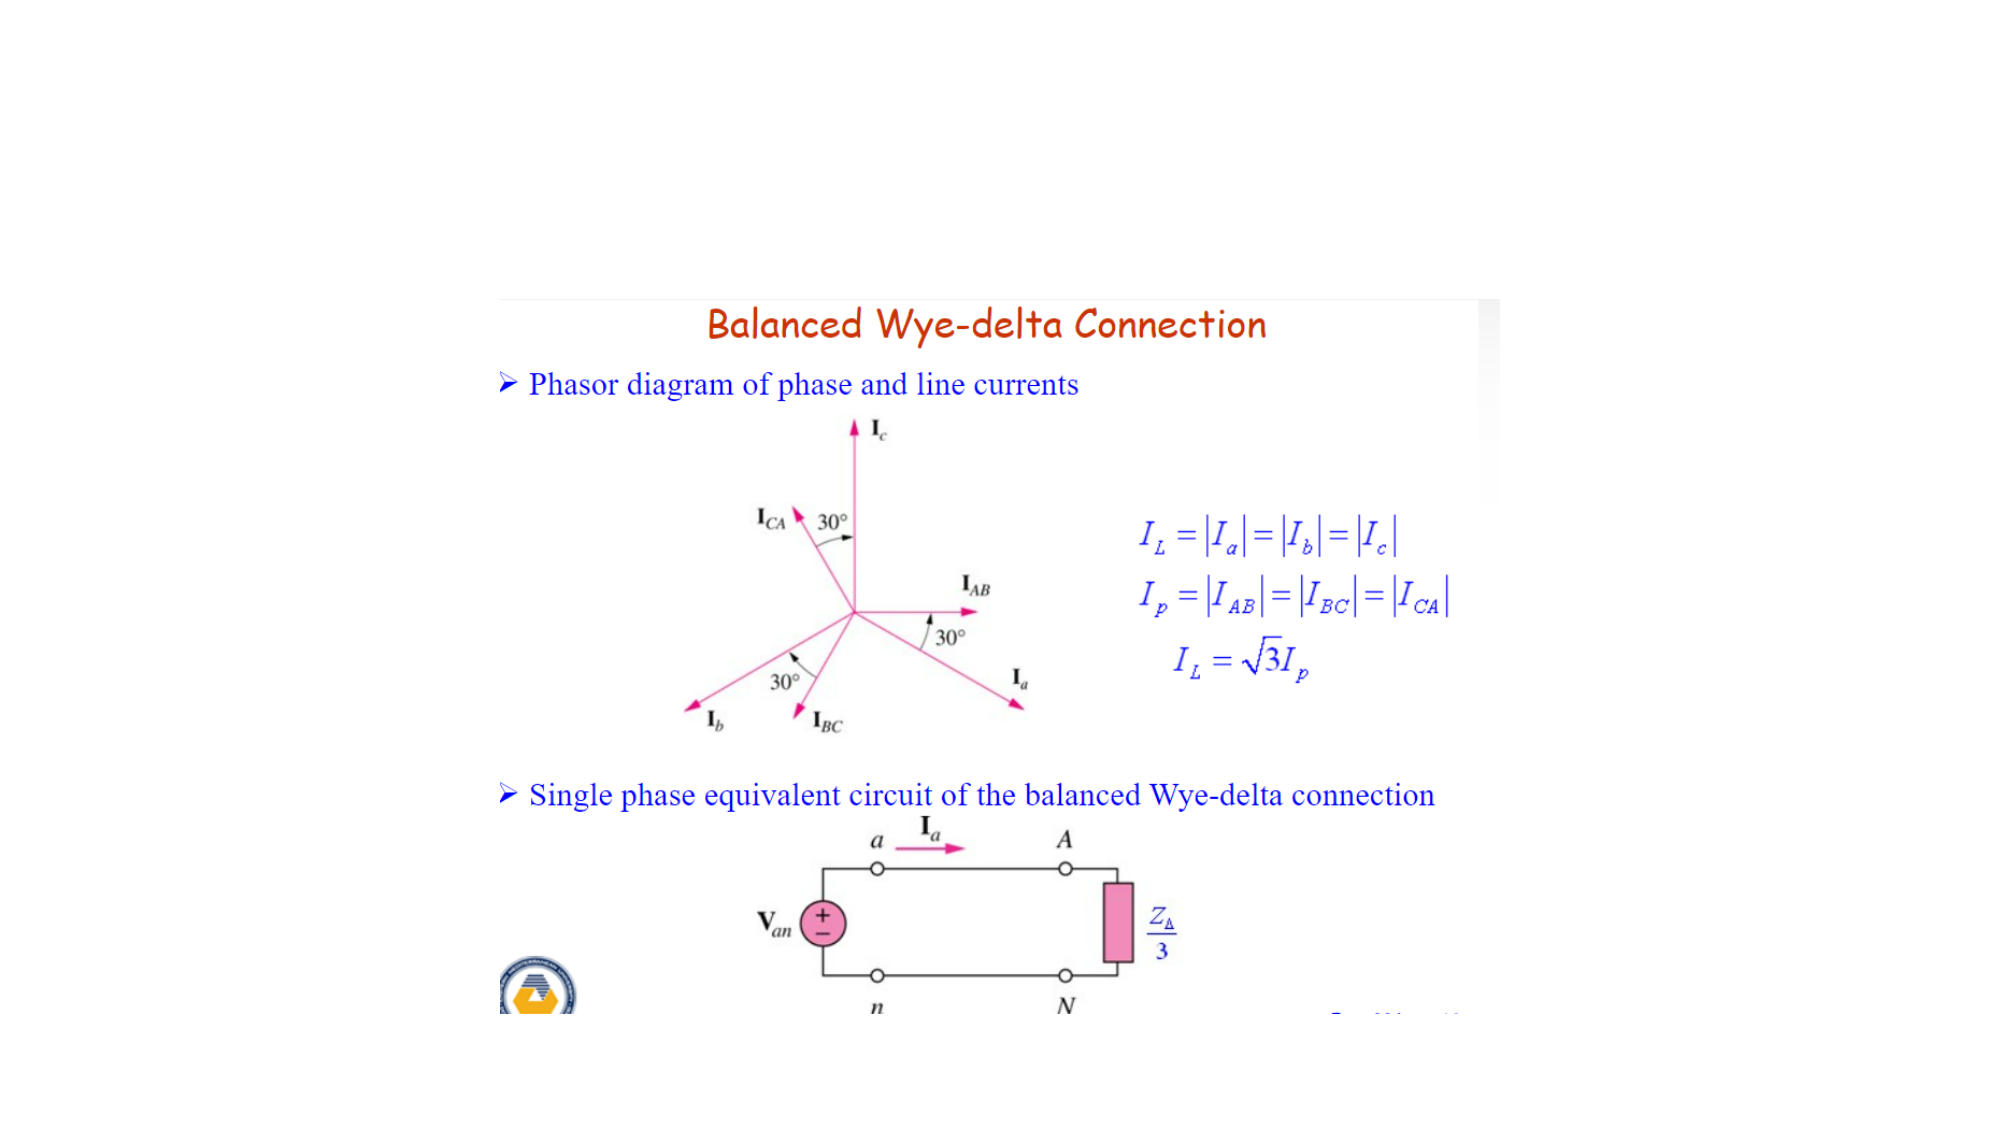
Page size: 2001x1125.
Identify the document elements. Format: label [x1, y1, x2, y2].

list [500, 299, 1500, 1014]
